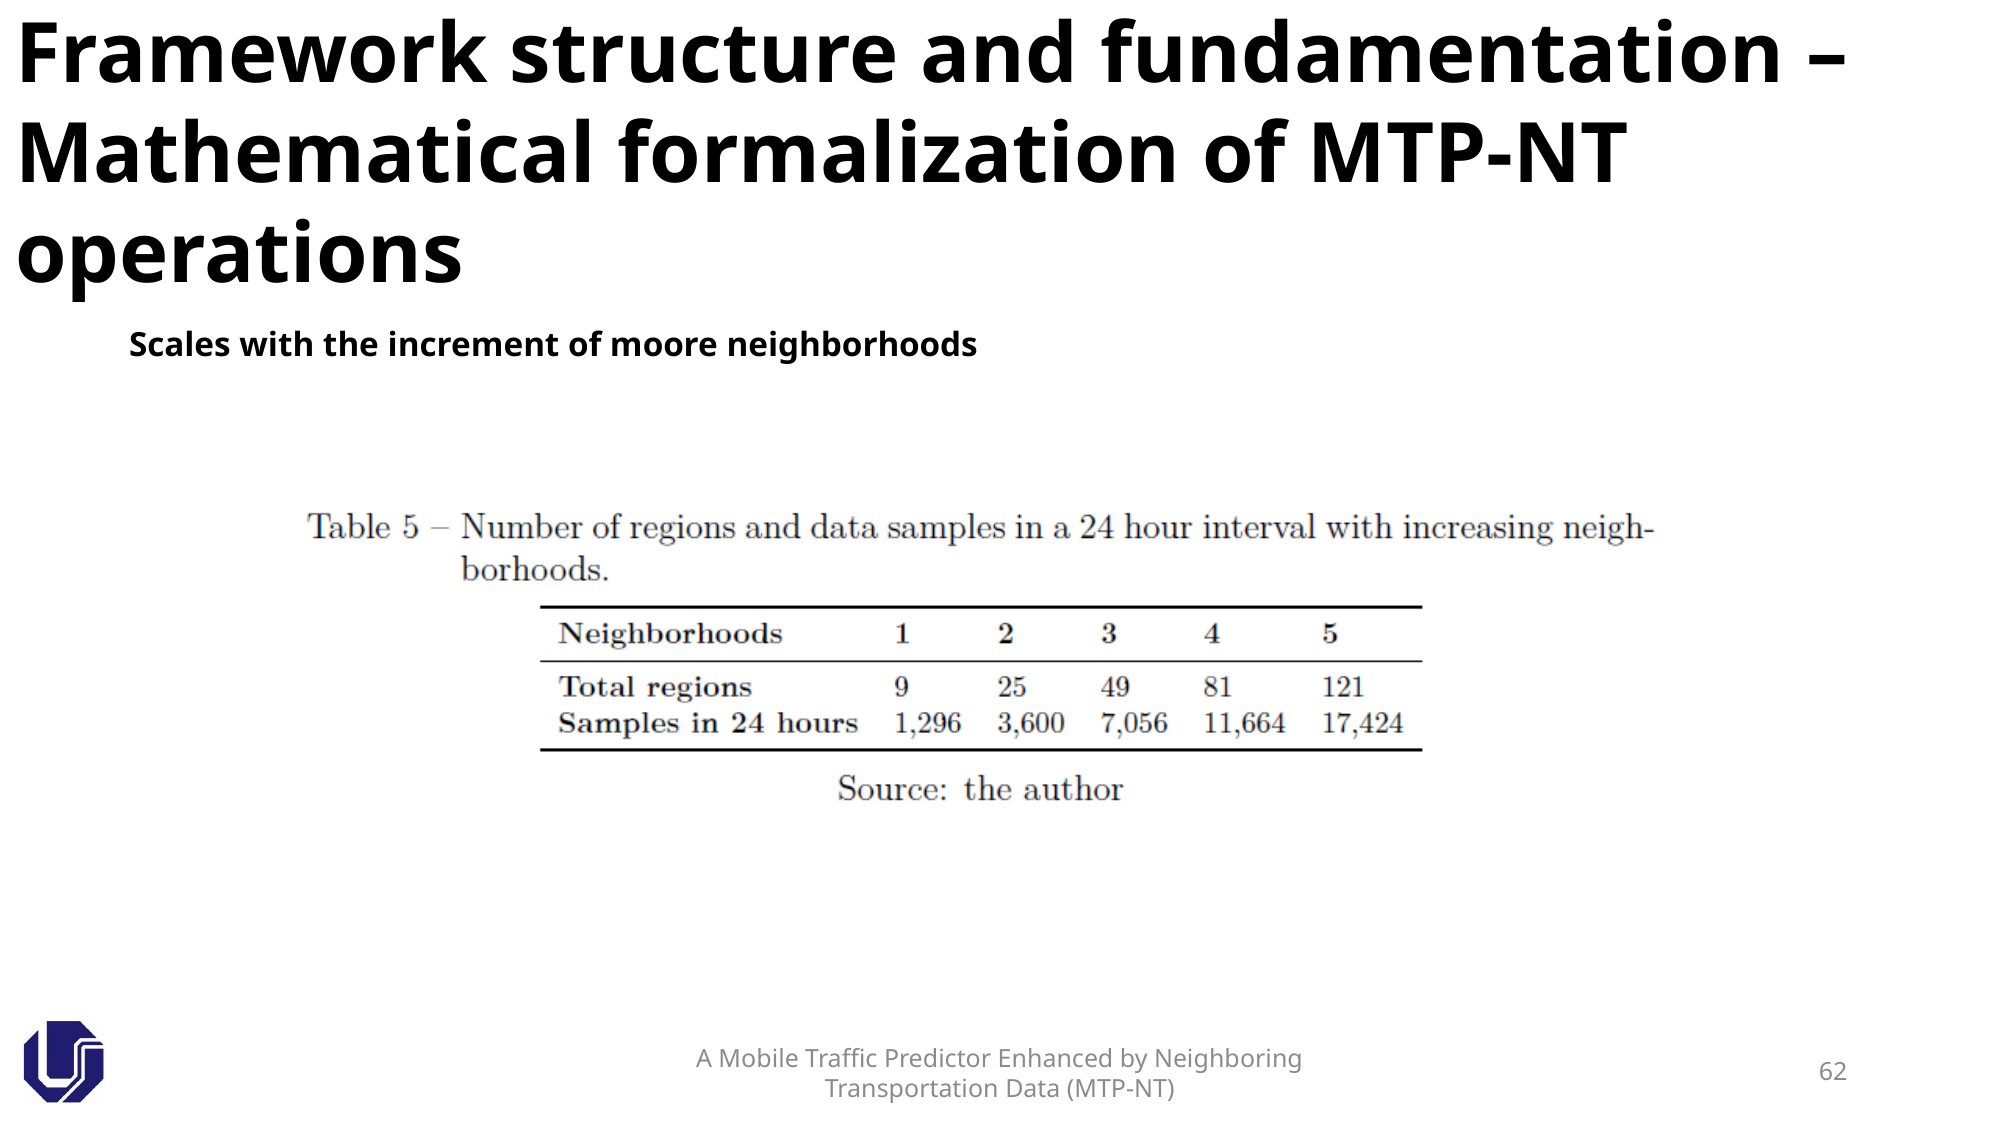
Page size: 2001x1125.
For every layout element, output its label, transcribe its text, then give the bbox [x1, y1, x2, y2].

picture [23, 1021, 106, 1103]
slide_number 62 [1412, 1042, 1863, 1103]
footer A Mobile Traffic Predictor Enhanced by Neighboring Transportation Data (MTP-NT) [662, 1042, 1338, 1103]
text_box Framework structure and fundamentation – Mathematical formalization of MTP-NT operations [0, 43, 1978, 256]
picture [298, 493, 1665, 827]
